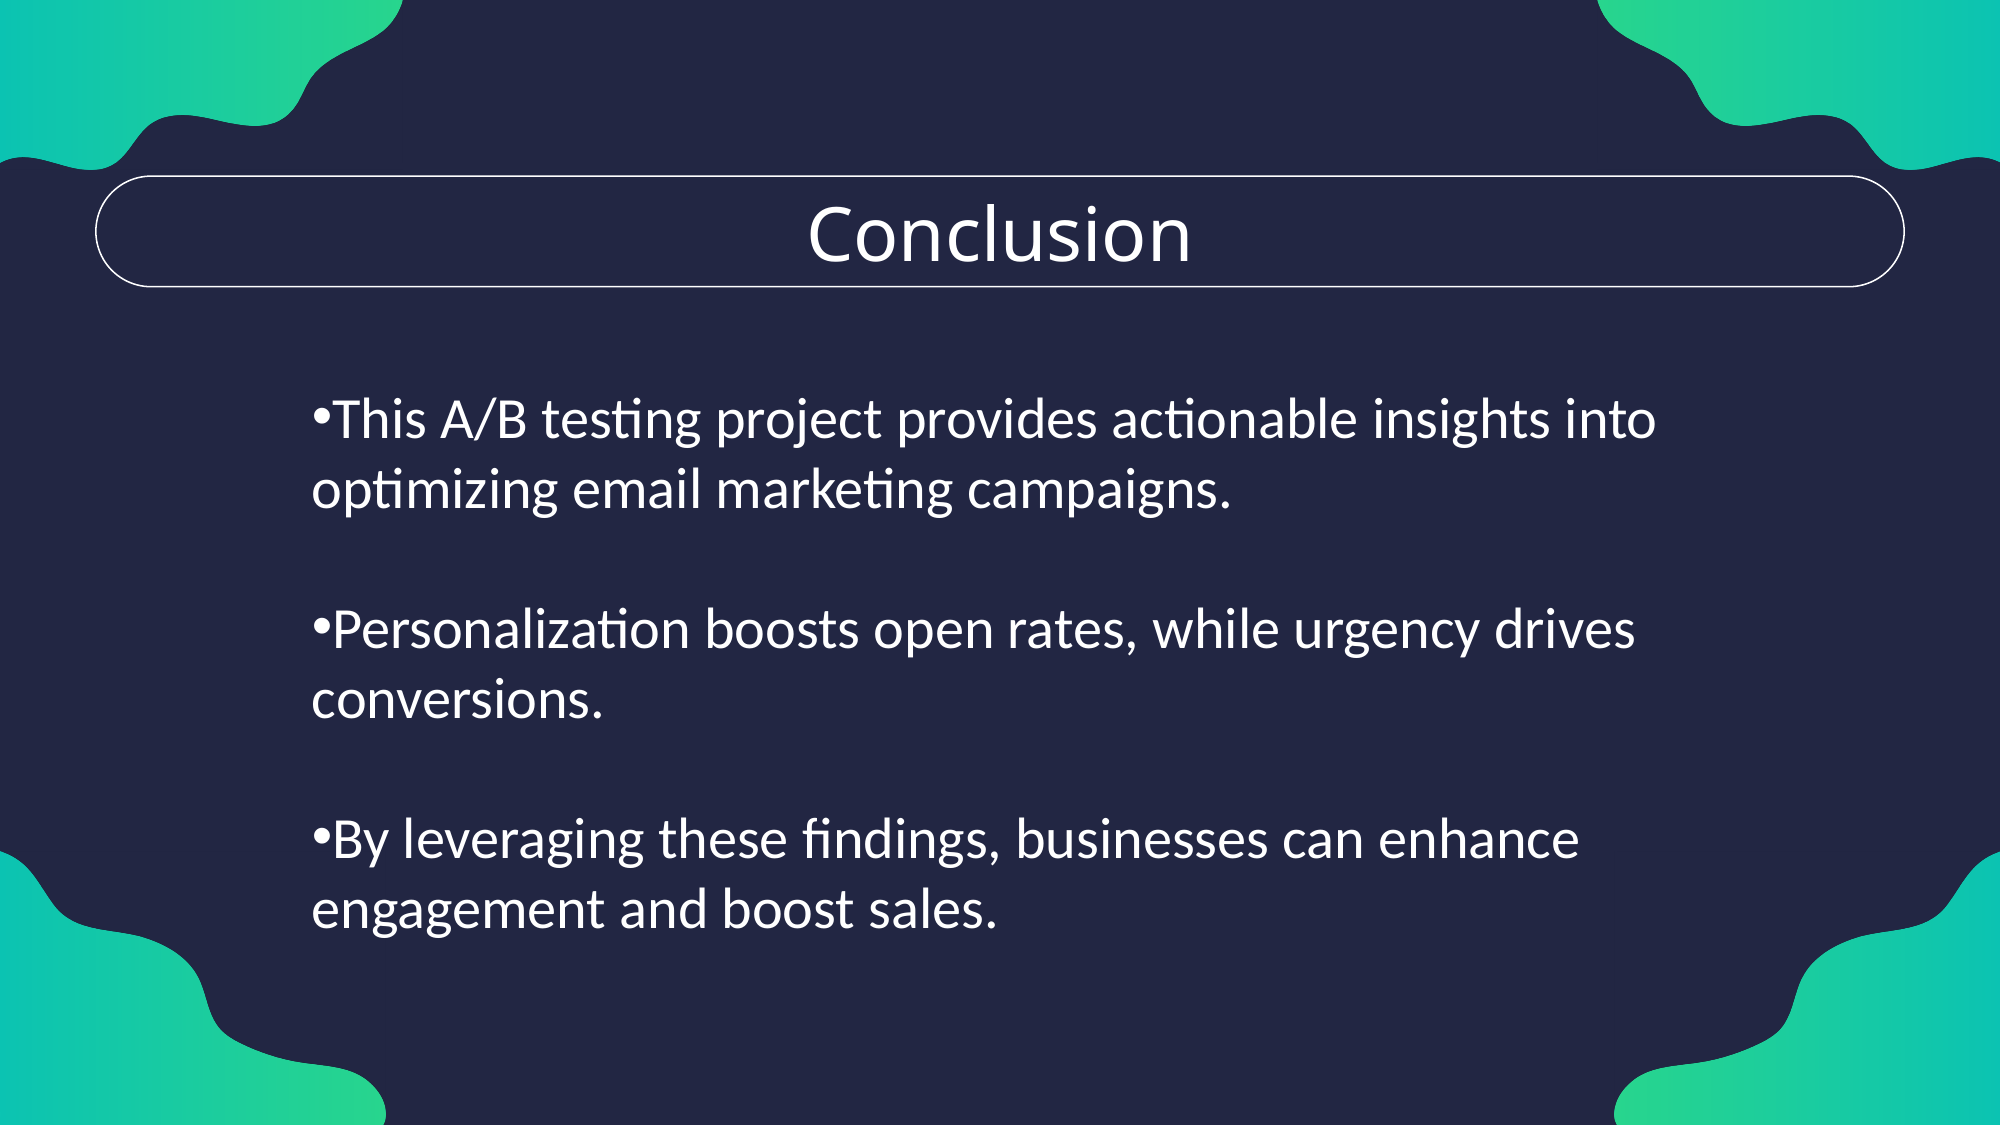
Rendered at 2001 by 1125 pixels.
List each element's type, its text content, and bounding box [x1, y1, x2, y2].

text_box This A/B testing project provides actionable insights into optimizing email marketing campaigns. Personalization boosts open rates, while urgency drives conversions. By leveraging these findings, businesses can enhance engagement and boost sales. [297, 372, 1694, 948]
picture [1597, 0, 2000, 170]
picture [0, 851, 386, 1125]
picture [0, 0, 403, 170]
picture [1614, 851, 2000, 1125]
text_box Conclusion [95, 176, 1905, 287]
